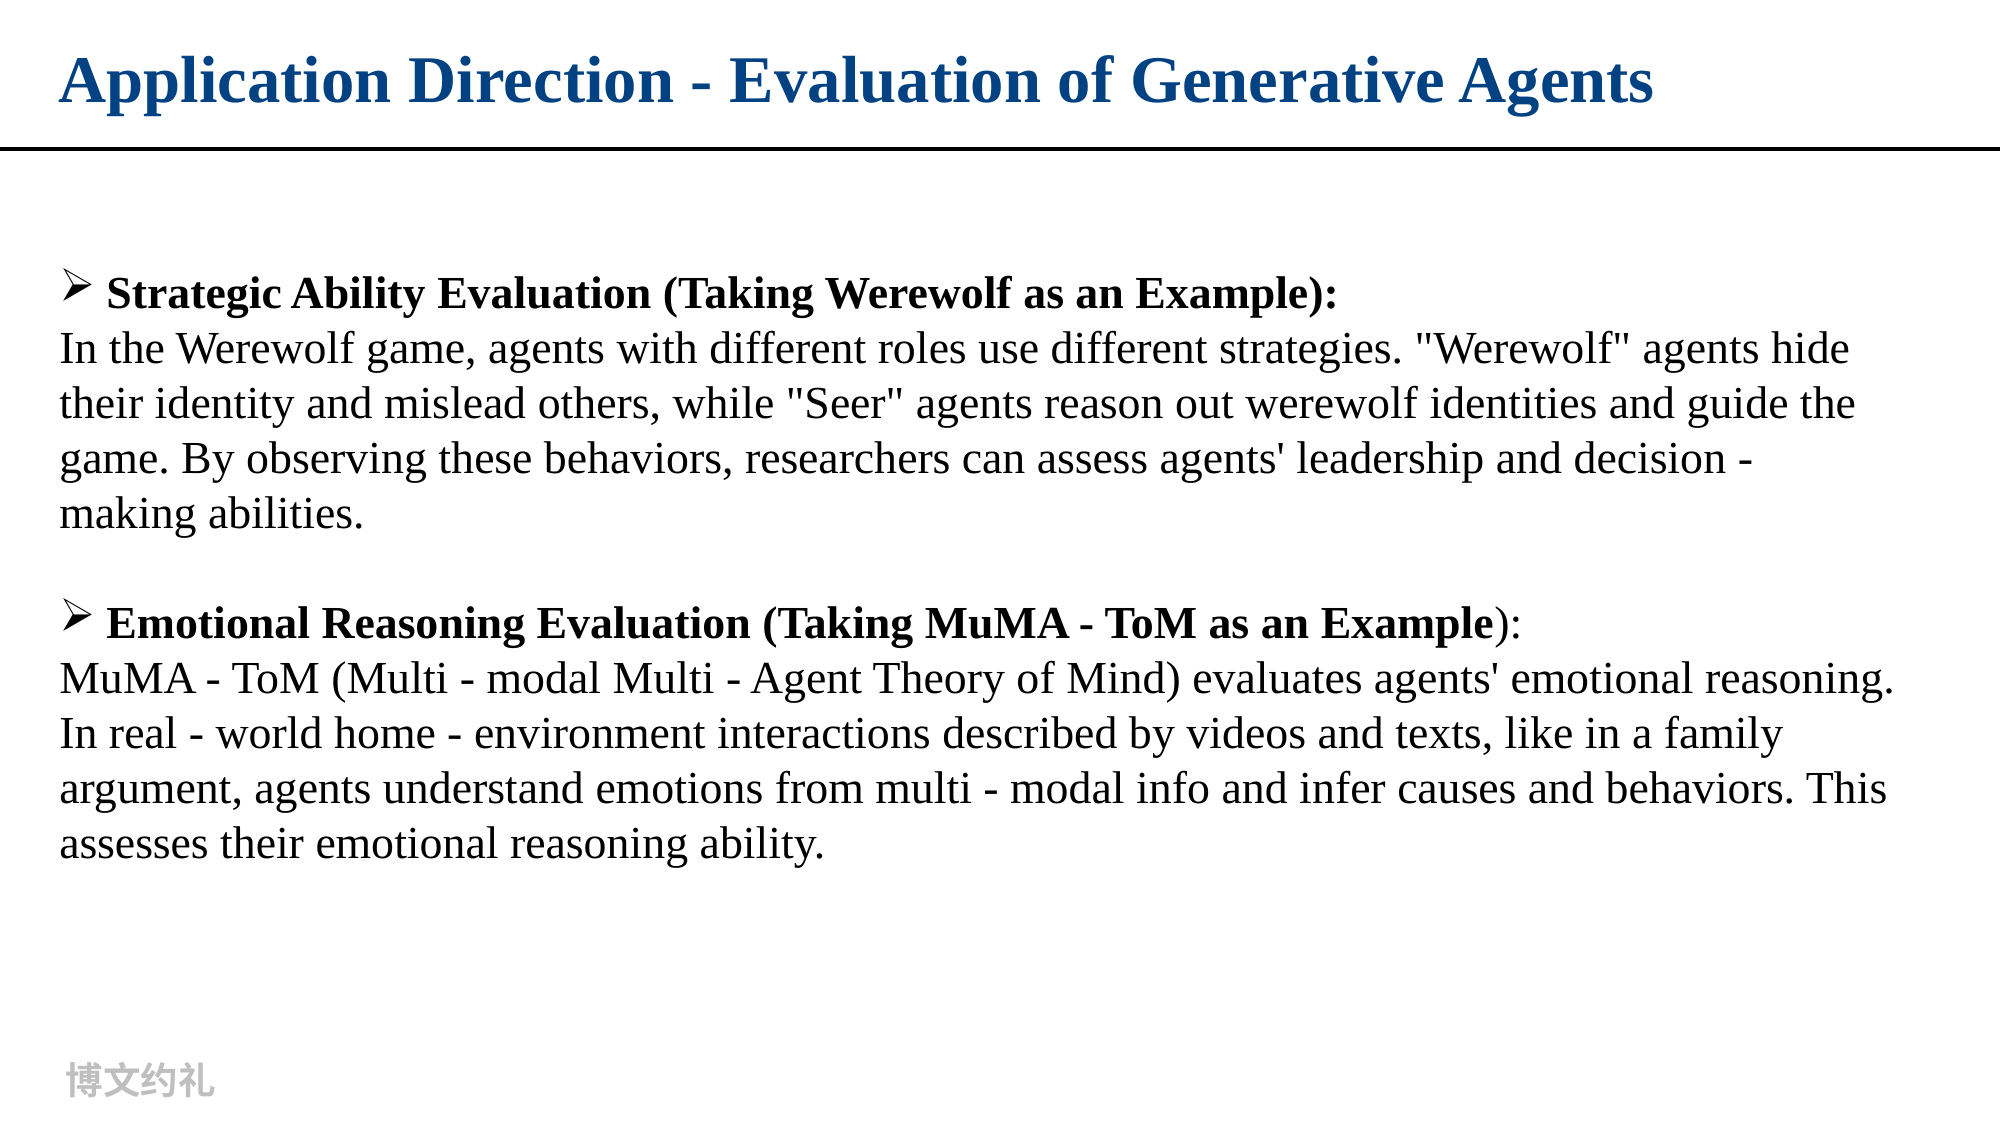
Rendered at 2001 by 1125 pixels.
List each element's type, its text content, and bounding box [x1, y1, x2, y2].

text_box Application Direction - Evaluation of Generative Agents [27, 28, 1982, 123]
text_box Strategic Ability Evaluation (Taking Werewolf as an Example): In the Werewolf game, agents with different roles use different strategies. "Werewolf" agents hide their identity and mislead others, while "Seer" agents reason out werewolf identities and guide the game. By observing these behaviors, researchers can assess agents' leadership and decision - making abilities. Emotional Reasoning Evaluation (Taking MuMA - ToM as an Example): MuMA - ToM (Multi - modal Multi - Agent Theory of Mind) evaluates agents' emotional reasoning. In real - world home - environment interactions described by videos and texts, like in a family argument, agents understand emotions from multi - modal info and infer causes and behaviors. This assesses their emotional reasoning ability. [43, 177, 1916, 954]
